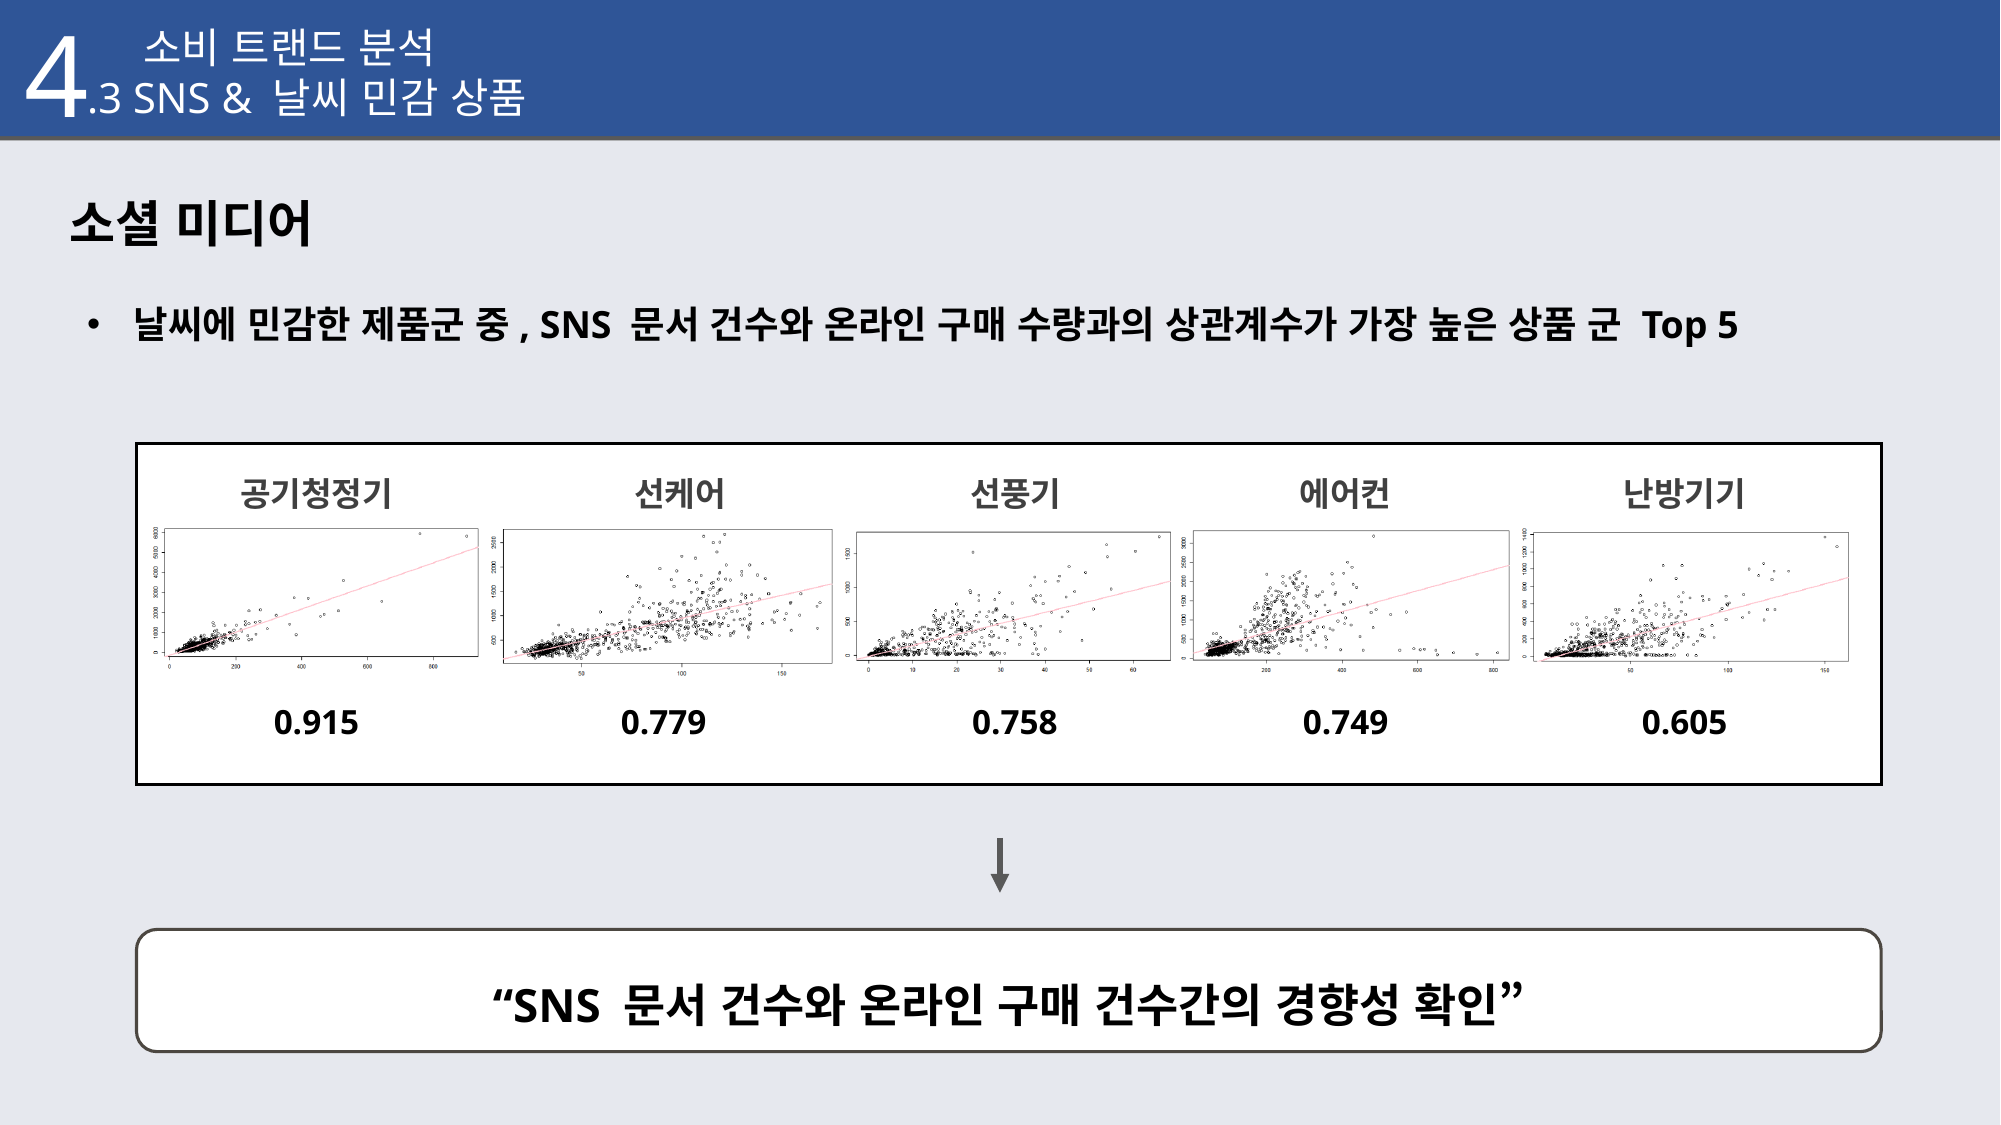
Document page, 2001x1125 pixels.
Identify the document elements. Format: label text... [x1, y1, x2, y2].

text_box 소셜 미디어 [55, 154, 444, 260]
text_box 날씨에 민감한 제품군 중, SNS 문서 건수와 온라인 구매 수량과의 상관계수가 가장 높은 상품 군 Top 5 [72, 293, 1882, 354]
text_box .1 소비 트랜드 분석 .3 SNS & 날씨 민감 상품 [82, 14, 905, 130]
text_box “SNS 문서 건수와 온라인 구매 건수간의 경향성 확인” [135, 928, 1883, 1053]
text_box 0.605 [1627, 694, 1743, 749]
text_box 선케어 [619, 466, 741, 521]
text_box 에어컨 [1285, 466, 1407, 521]
text_box 난방기기 [1608, 466, 1761, 521]
text_box 공기청정기 [225, 466, 408, 521]
text_box 0.915 [258, 694, 375, 749]
text_box 0.749 [1288, 694, 1404, 749]
text_box 4 [10, 0, 82, 147]
text_box 선풍기 [955, 466, 1077, 521]
picture [1518, 528, 1851, 676]
text_box 0.758 [957, 694, 1073, 749]
text_box [136, 443, 1882, 785]
picture [148, 521, 1516, 681]
text_box 0.779 [605, 694, 722, 749]
